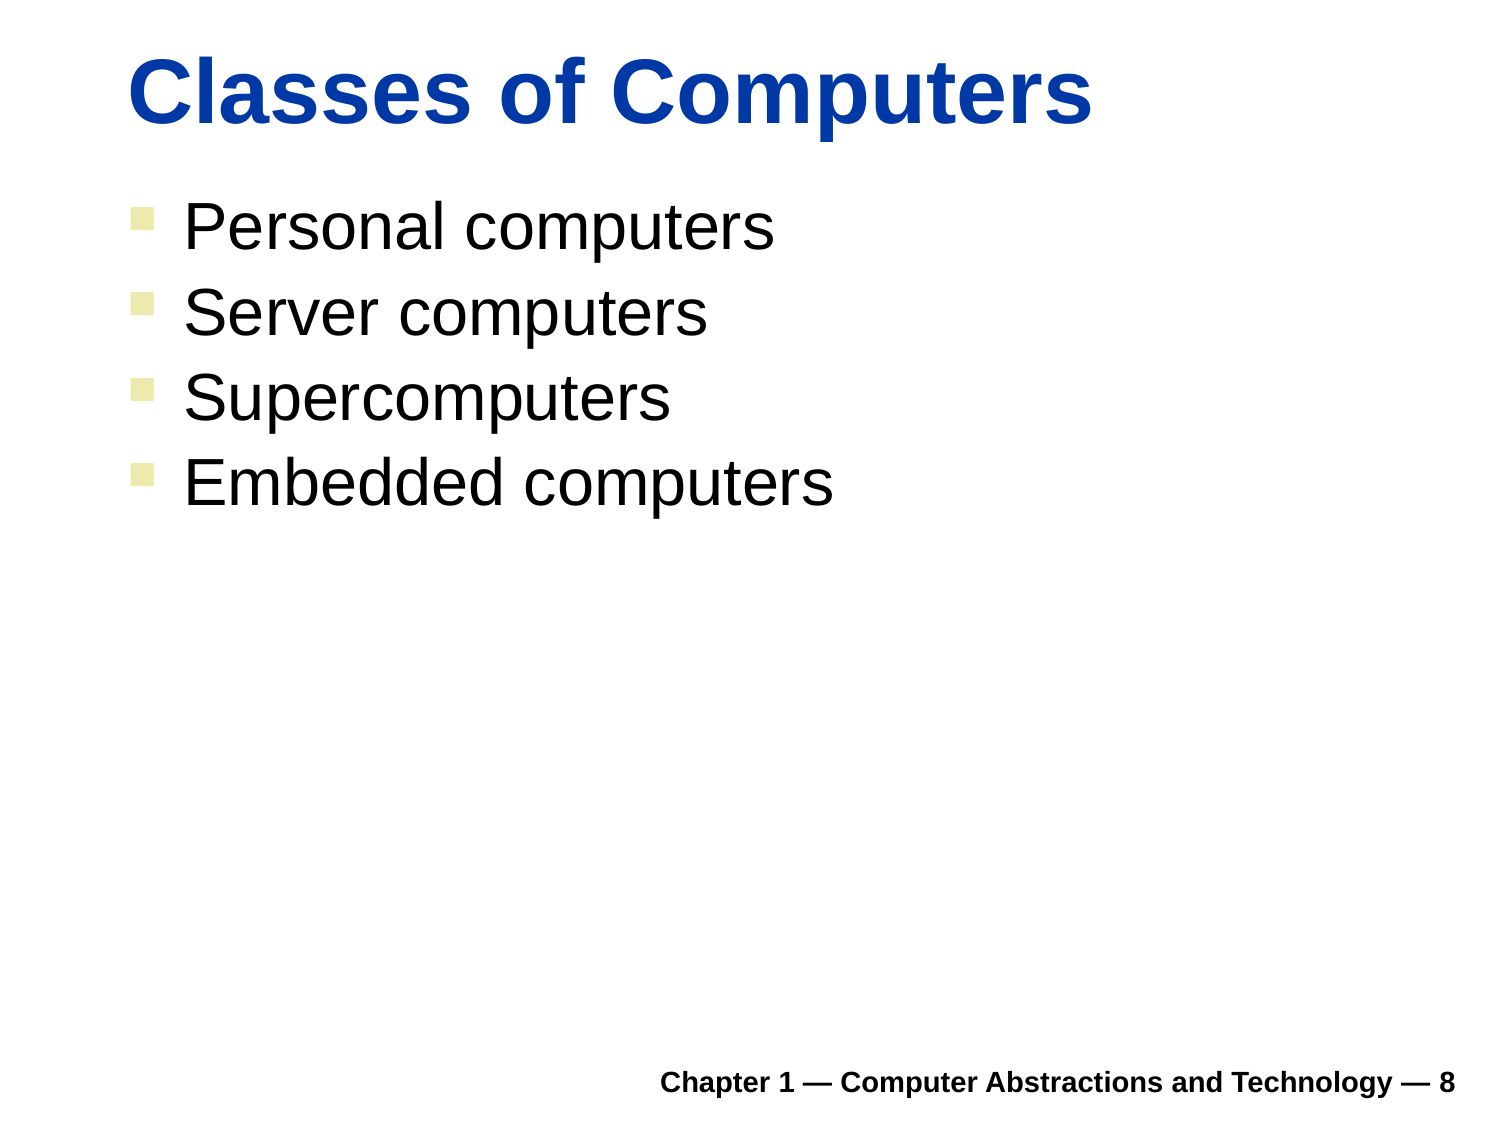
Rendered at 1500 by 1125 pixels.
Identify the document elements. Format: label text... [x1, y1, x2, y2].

title Classes of Computers [112, 23, 1468, 149]
footer Chapter 1 — Computer Abstractions and Technology — 8 [277, 1046, 1471, 1106]
list Personal computers Server computers Supercomputers Embedded computers [112, 184, 1469, 1024]
